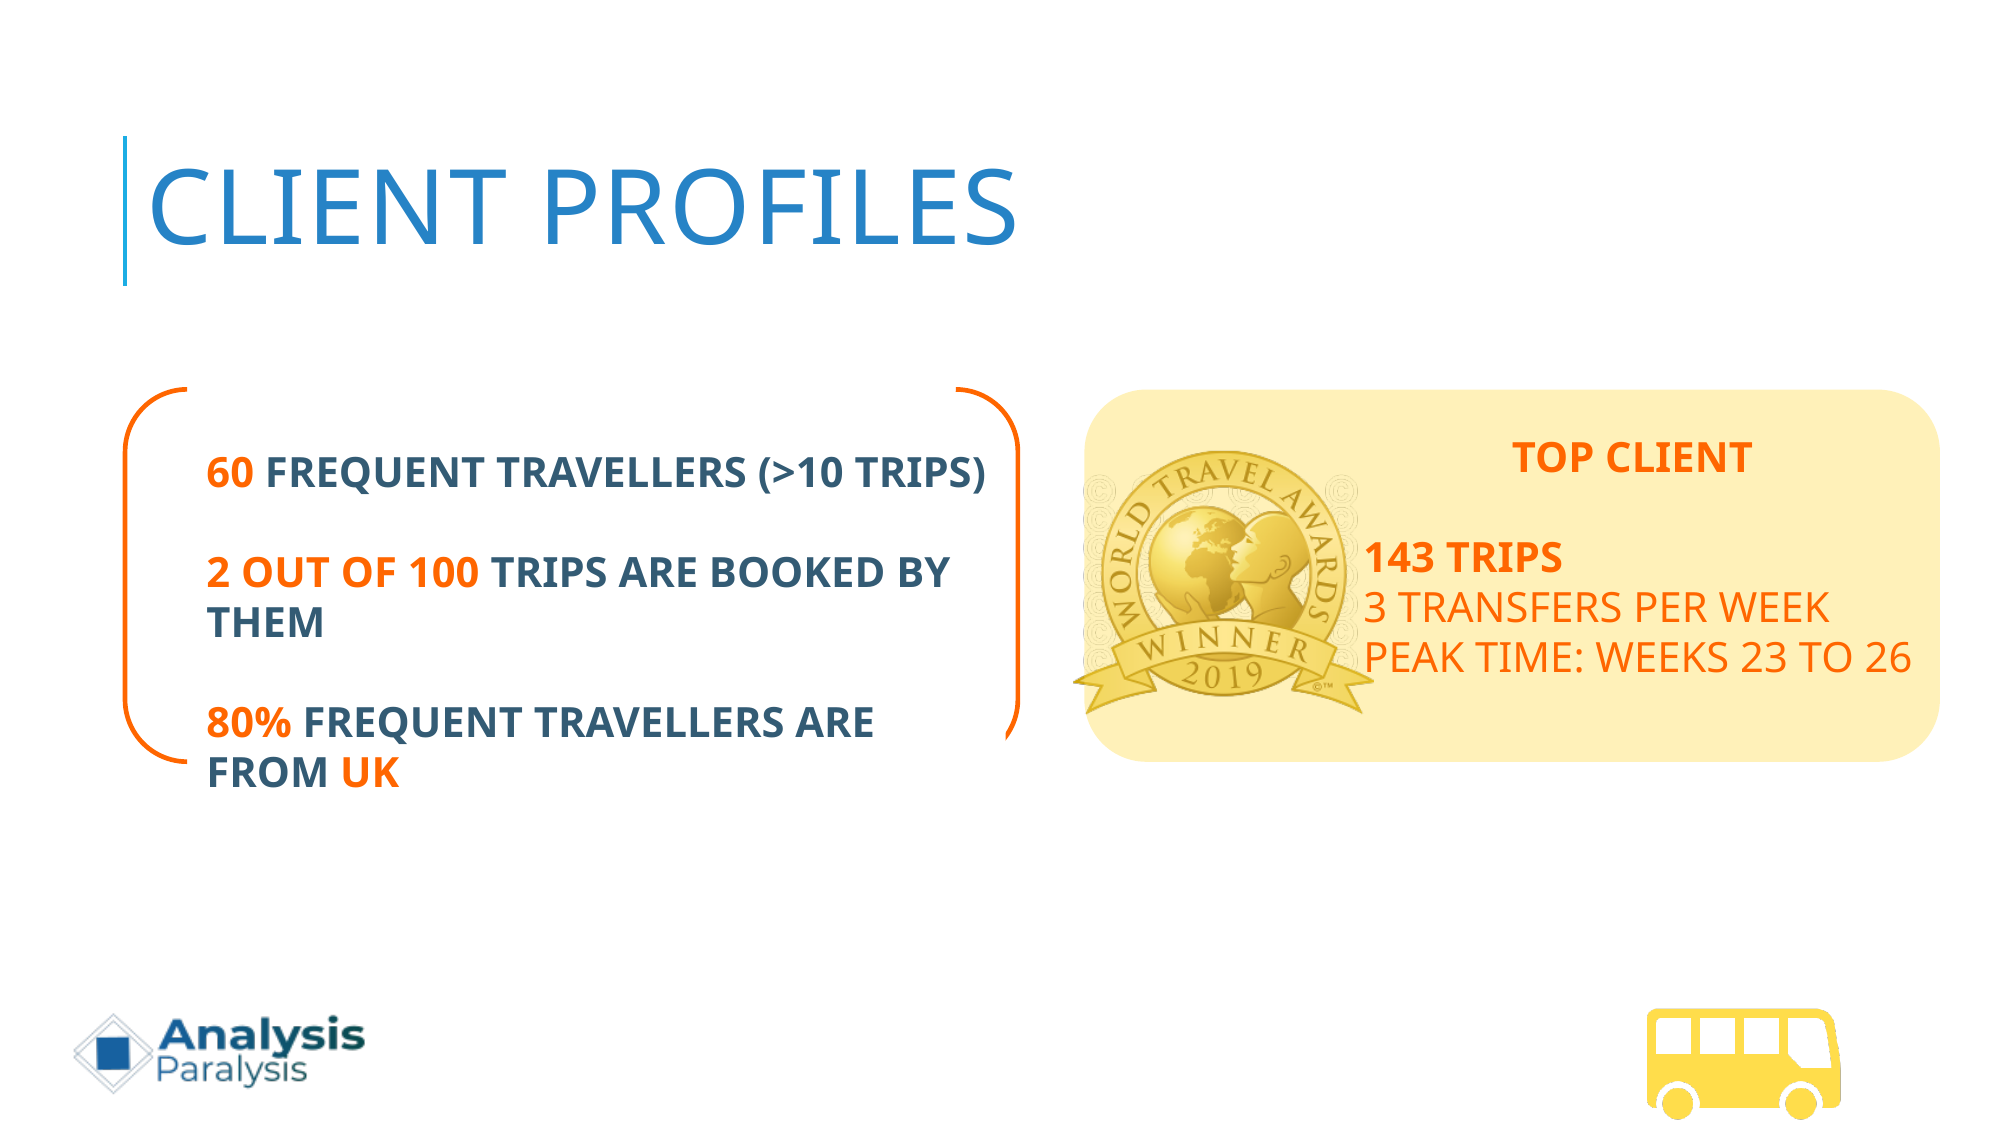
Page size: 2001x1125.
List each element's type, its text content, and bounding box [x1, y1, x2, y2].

picture [58, 893, 381, 1125]
text_box [124, 388, 1019, 763]
picture [1637, 955, 1849, 1125]
title CLIENT PROFILES [131, 112, 1554, 317]
picture [1071, 430, 1374, 733]
text_box TOP CLIENT 143 TRIPS 3 TRANSFERS PER WEEK PEAK TIME: WEEKS 23 TO 26 [1348, 423, 1928, 689]
text_box [1088, 388, 1942, 764]
text_box 60 FREQUENT TRAVELLERS (>10 TRIPS) 2 OUT OF 100 TRIPS ARE BOOKED BY THEM 80% FREQUENT TRAVELLERS ARE FROM UK [191, 438, 1006, 803]
